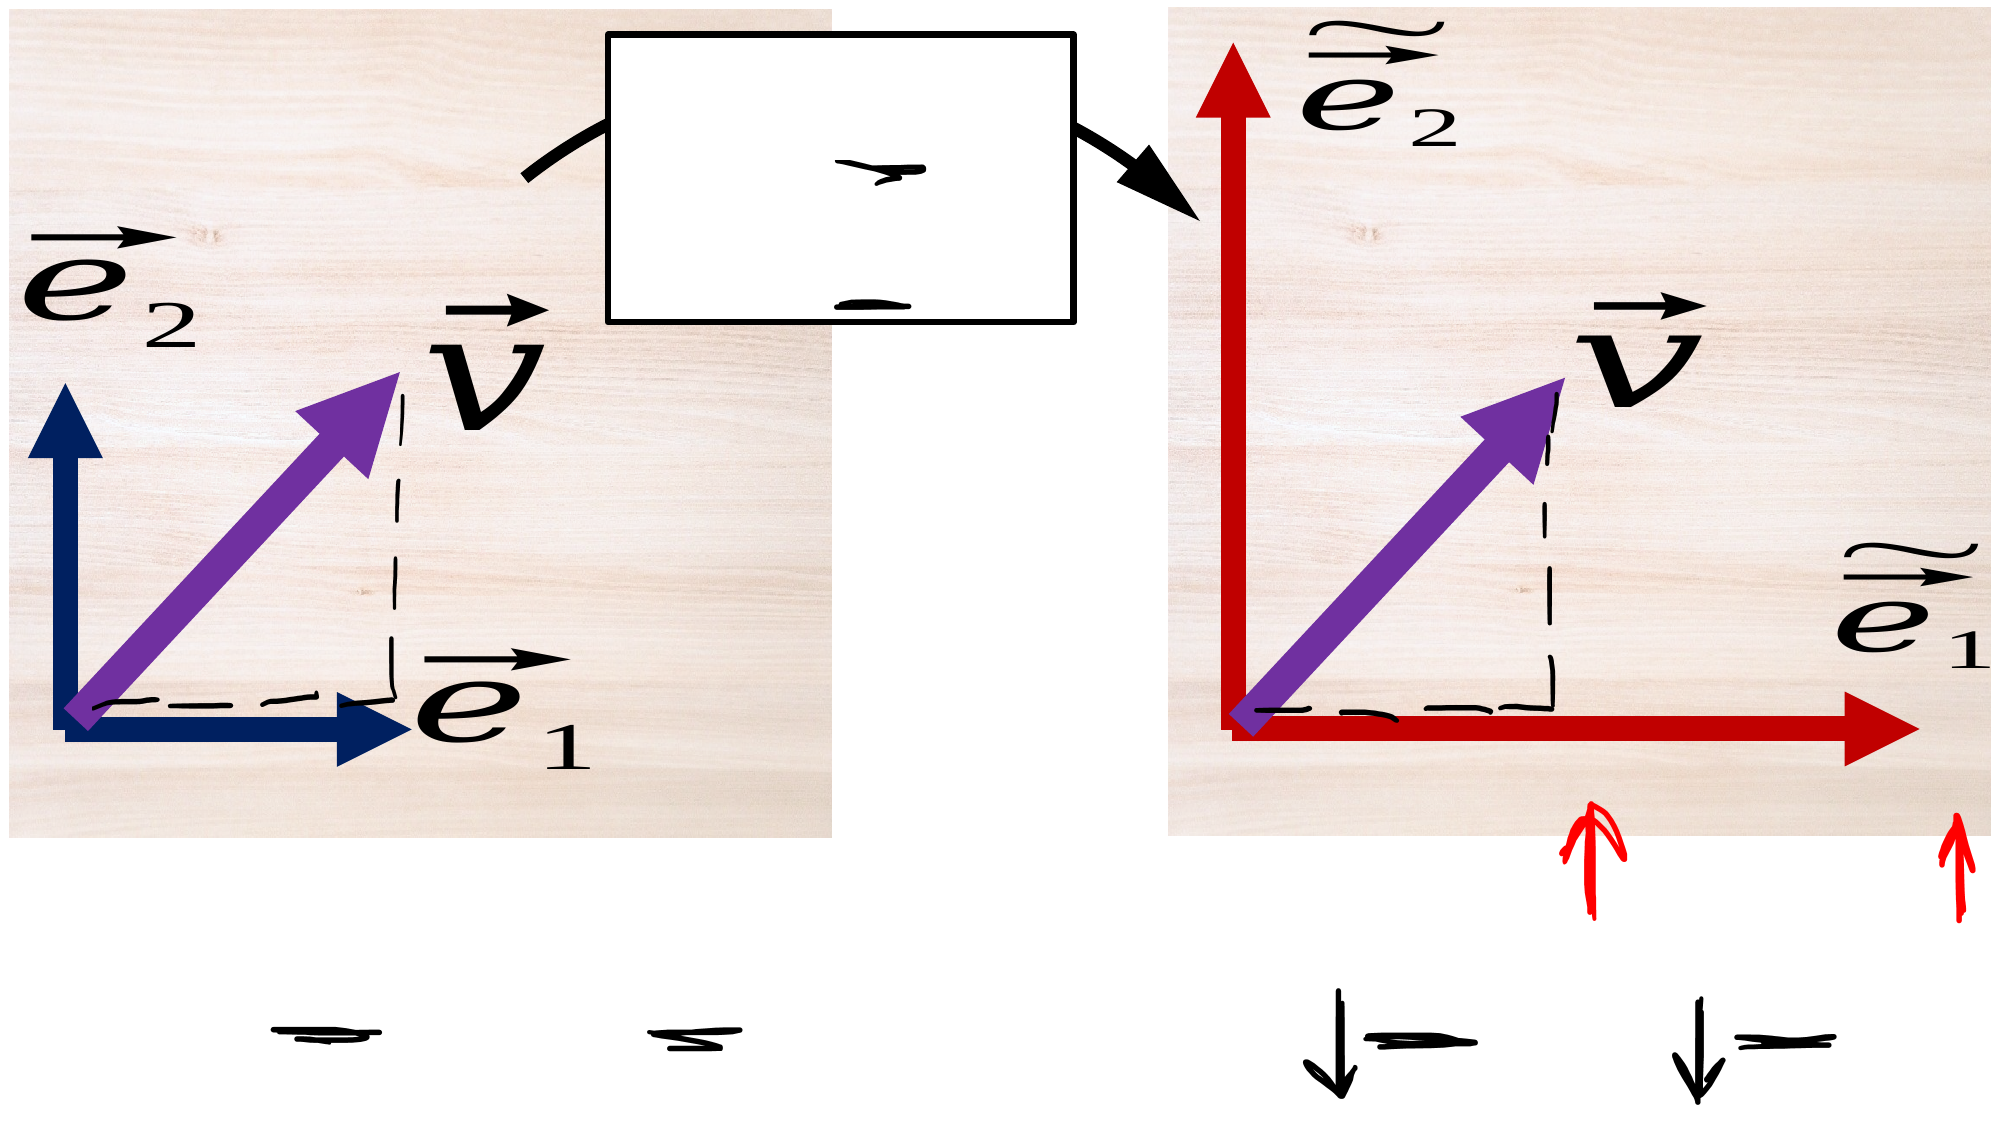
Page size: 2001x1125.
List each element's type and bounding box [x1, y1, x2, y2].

text_box [15, 221, 334, 786]
picture [9, 9, 1984, 1113]
text_box [1168, 7, 2000, 836]
text_box [334, 68, 1341, 1075]
text_box [75, 286, 562, 720]
text_box [1098, 868, 2000, 1121]
text_box [0, 862, 905, 1116]
